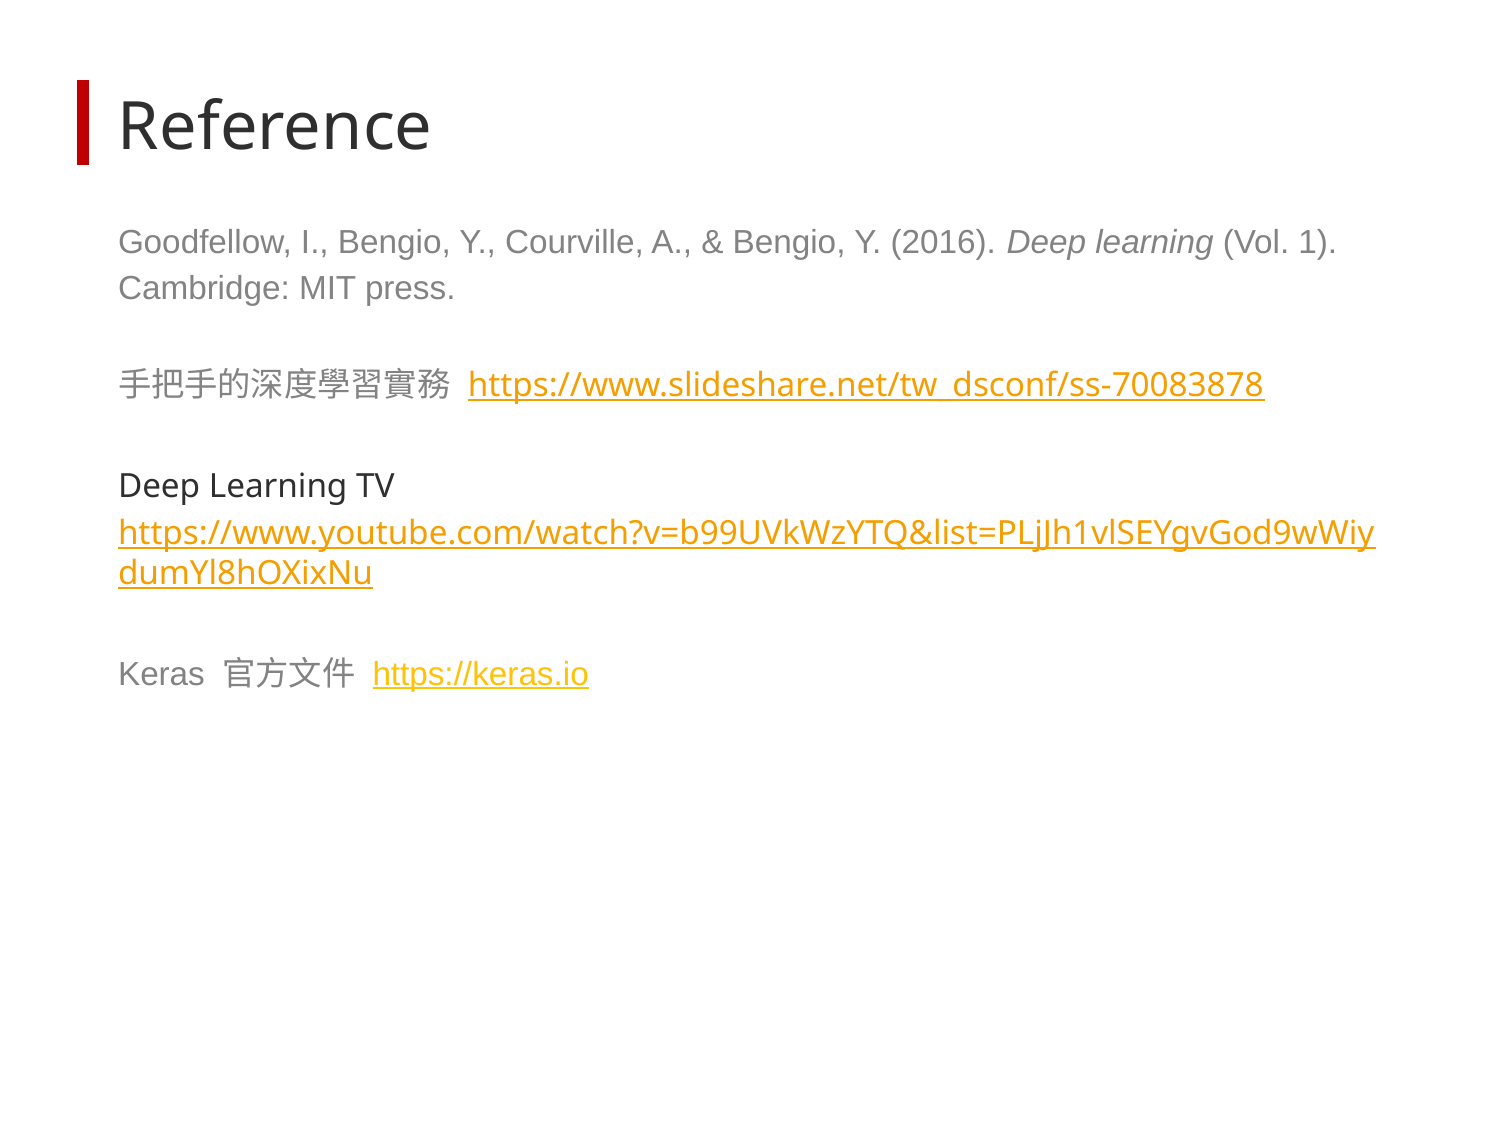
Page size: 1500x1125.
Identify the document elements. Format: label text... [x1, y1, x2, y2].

list Goodfellow, I., Bengio, Y., Courville, A., & Bengio, Y. (2016). Deep learning (Vol. 1). Cambridge: MIT press. 手把手的深度學習實務 https://www.slideshare.net/tw_dsconf/ss-70083878 Deep Learning TV https://www.youtube.com/watch?v=b99UVkWzYTQ&list=PLjJh1vlSEYgvGod9wWiydumYl8hOXixNu Keras 官方文件 https://keras.io [103, 207, 1397, 983]
title Reference [103, 75, 1397, 182]
